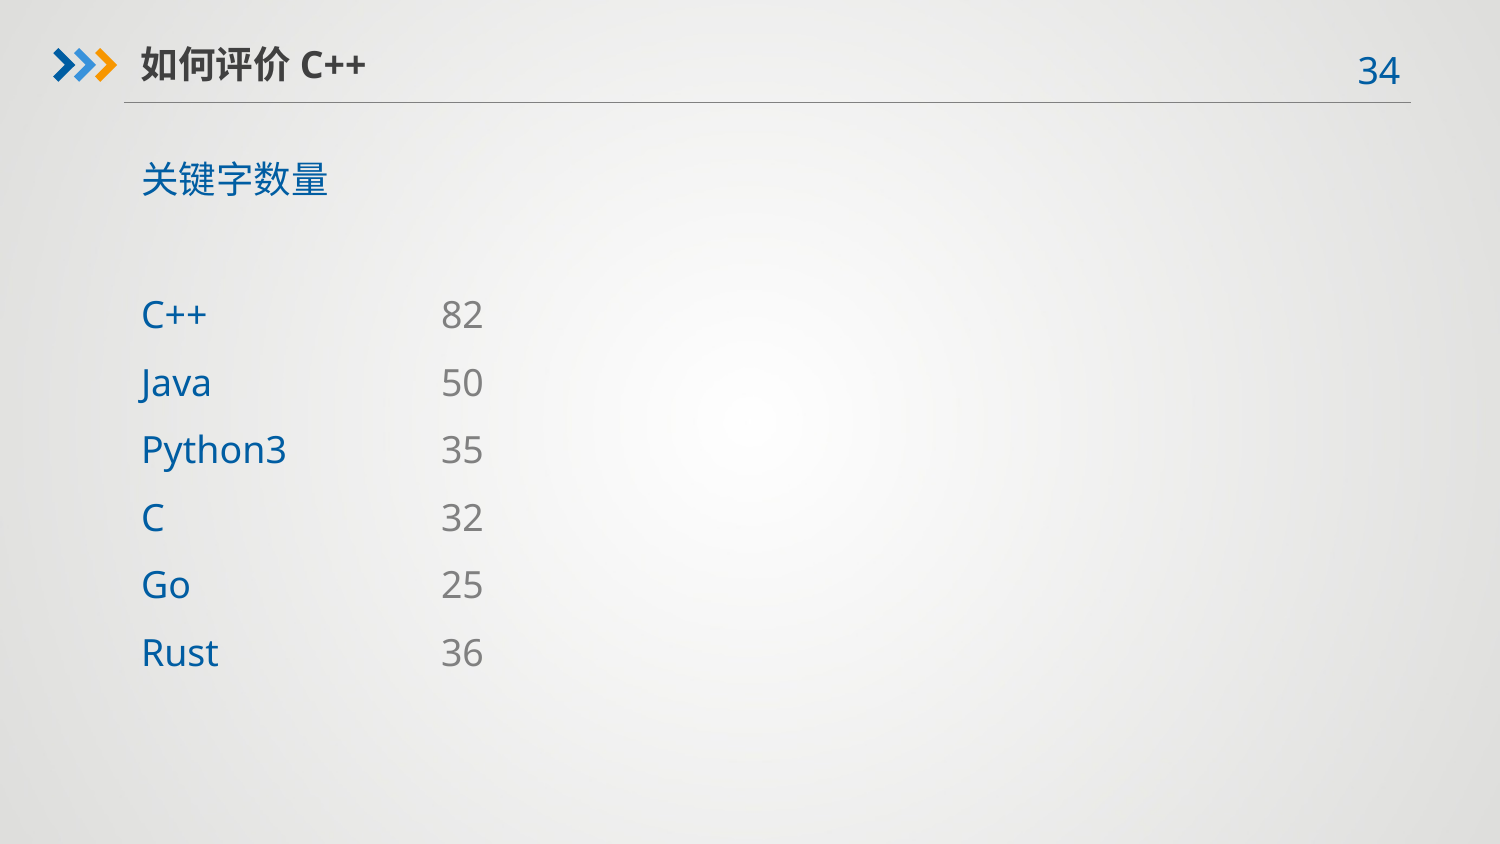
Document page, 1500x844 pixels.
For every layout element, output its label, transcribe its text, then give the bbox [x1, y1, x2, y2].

text_box 如何评价C++ [140, 32, 644, 95]
text_box 关键字数量 C++ 82 Java 50 Python3 35 C 32 Go 25 Rust 36 [126, 126, 499, 682]
picture [0, 0, 1500, 844]
